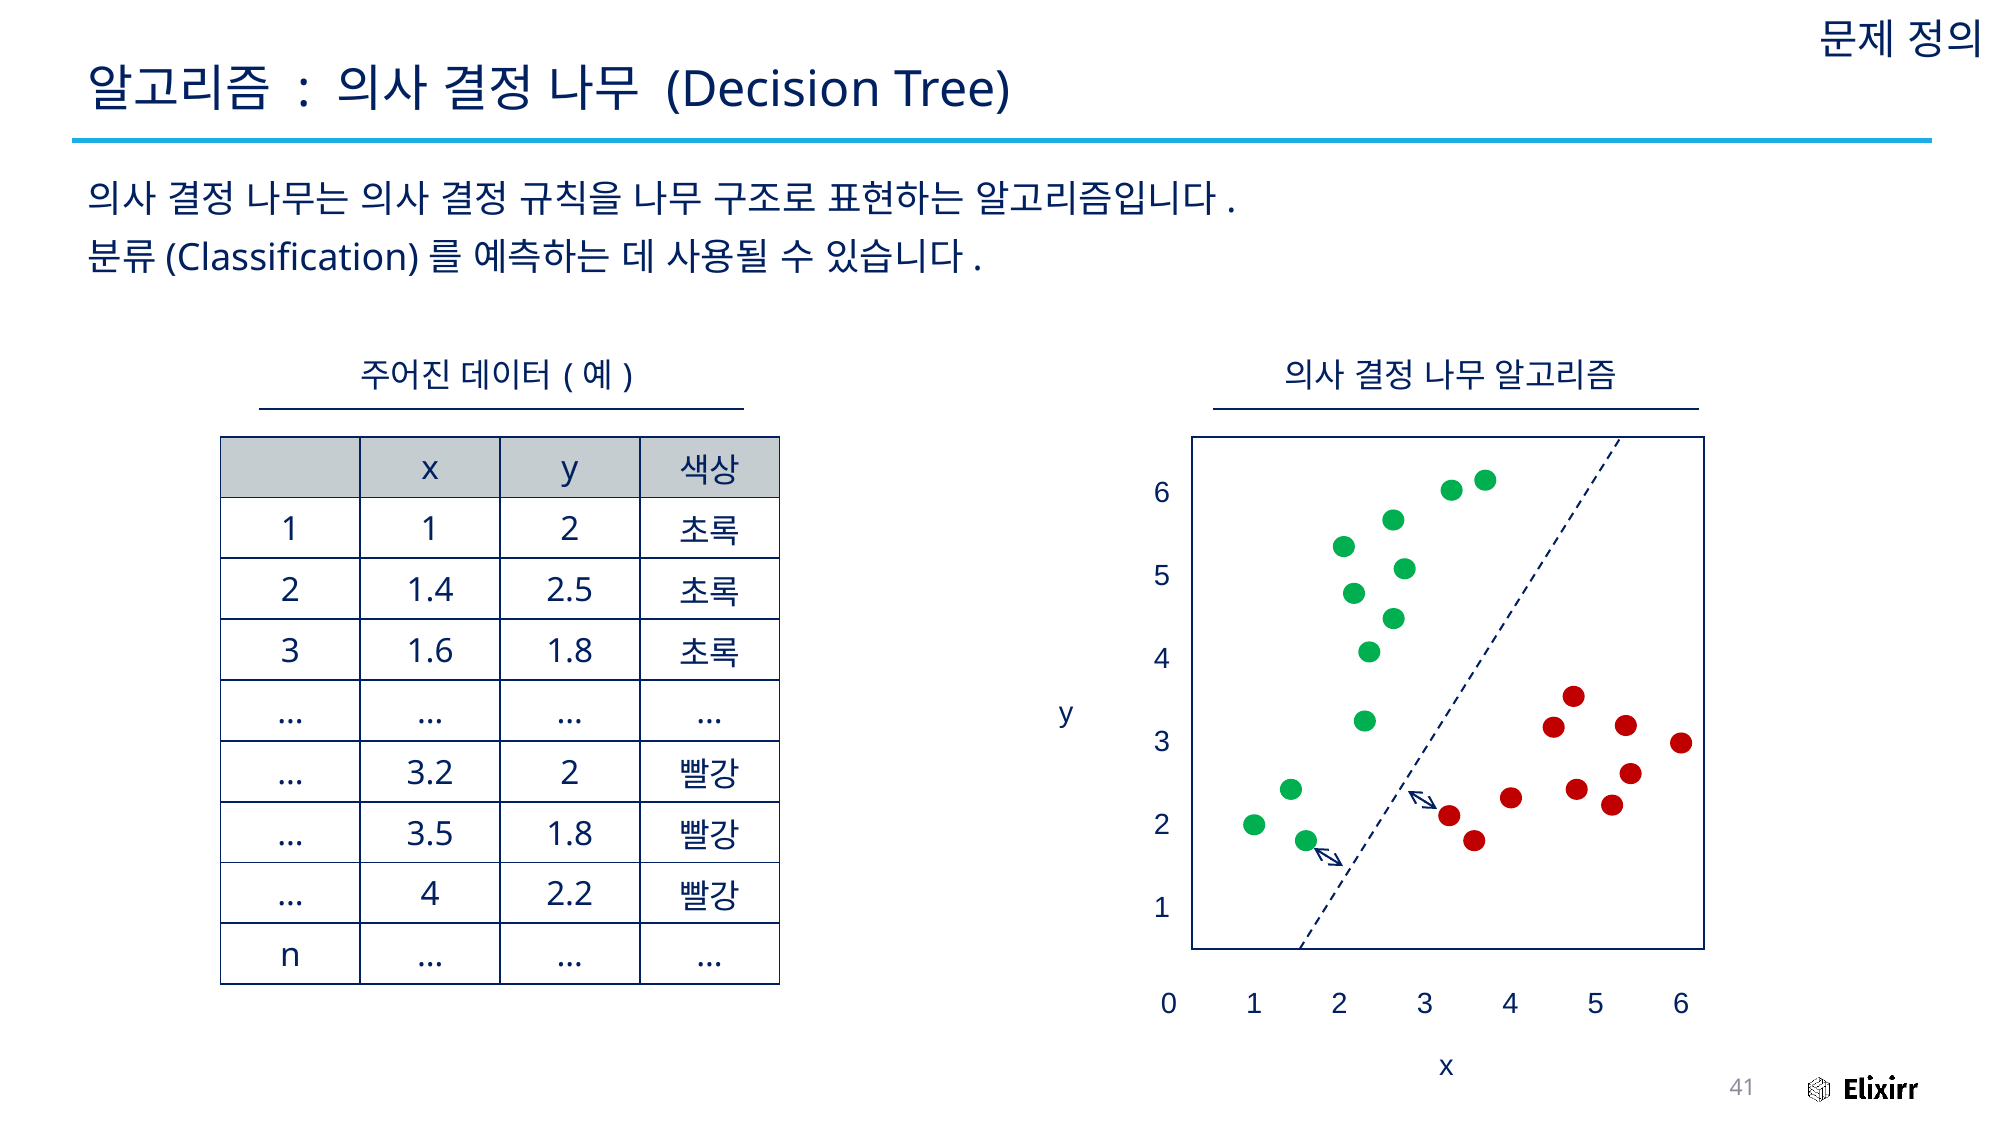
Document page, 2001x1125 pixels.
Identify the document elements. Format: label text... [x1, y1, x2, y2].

text_box 6 [1131, 438, 1192, 516]
table_cell … [221, 863, 359, 922]
table_header [221, 438, 359, 497]
picture [1808, 1075, 1918, 1102]
text_box y [1044, 657, 1166, 736]
table_cell 3.5 [361, 803, 499, 862]
table_cell 빨강 [641, 863, 779, 922]
text_box 2 [1309, 949, 1370, 1027]
table_cell 초록 [641, 620, 779, 679]
text_box [1620, 762, 1643, 786]
text_box [1242, 813, 1267, 837]
table_header y [501, 438, 639, 497]
text_box 의사 결정 나무 알고리즘 [1243, 340, 1659, 406]
table_cell 3.2 [361, 742, 499, 801]
table_cell 1.6 [361, 620, 499, 679]
table_cell 2 [501, 498, 639, 557]
text_box 4 [1480, 949, 1541, 1027]
table_cell … [361, 681, 499, 740]
text_box [1620, 713, 1638, 738]
table_cell 1.8 [501, 620, 639, 679]
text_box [1299, 439, 1620, 949]
table_cell 2.2 [501, 863, 639, 922]
table_cell … [221, 681, 359, 740]
table_cell … [501, 924, 639, 983]
text_box 1 [1131, 852, 1192, 931]
text_box 3 [1131, 687, 1192, 765]
table_cell n [221, 924, 359, 983]
table_cell 1 [221, 498, 359, 557]
table_cell 4 [361, 863, 499, 922]
table_cell 1.8 [501, 803, 639, 862]
table_cell … [361, 924, 499, 983]
table_cell … [641, 681, 779, 740]
text_box 문제 정의 [1389, 5, 2000, 71]
text_box 6 [1651, 948, 1712, 1027]
table_cell 2 [221, 559, 359, 618]
text_box 주어진 데이터 (예) [289, 340, 705, 406]
table_cell 초록 [641, 498, 779, 557]
table_cell 빨강 [641, 742, 779, 801]
table_cell 2.5 [501, 559, 639, 618]
text_box 3 [1394, 949, 1456, 1027]
text_box 5 [1131, 521, 1192, 599]
text_box 2 [1131, 770, 1192, 848]
table_cell … [641, 924, 779, 983]
text_box x [1424, 1010, 1547, 1089]
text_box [1313, 848, 1344, 867]
table_cell 초록 [641, 559, 779, 618]
table_cell 1 [361, 498, 499, 557]
text_box 1 [1224, 948, 1285, 1027]
text_box 5 [1565, 948, 1626, 1027]
table_cell 3 [221, 620, 359, 679]
table_cell … [501, 681, 639, 740]
text_box 0 [1138, 948, 1199, 1027]
text_box [1293, 831, 1299, 851]
text_box [1669, 731, 1694, 755]
text_box [1191, 436, 1705, 950]
text_box [1278, 777, 1299, 801]
slide_number 41 [1695, 1058, 1790, 1119]
table_header 색상 [641, 438, 779, 497]
table_cell 빨강 [641, 803, 779, 862]
text_box 4 [1131, 604, 1192, 682]
title 알고리즘 : 의사 결정 나무 (Decision Tree) [72, 43, 1933, 138]
table_header x [361, 438, 499, 497]
table_cell … [221, 742, 359, 801]
table_cell 1.4 [361, 559, 499, 618]
text_box [1620, 796, 1625, 814]
table_cell 2 [501, 742, 639, 801]
list 의사 결정 나무는 의사 결정 규칙을 나무 구조로 표현하는 알고리즘입니다. 분류(Classification)를 예측하는 데 사용될 수 있습니다. [72, 153, 1933, 343]
table_cell … [221, 803, 359, 862]
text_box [1407, 790, 1438, 809]
